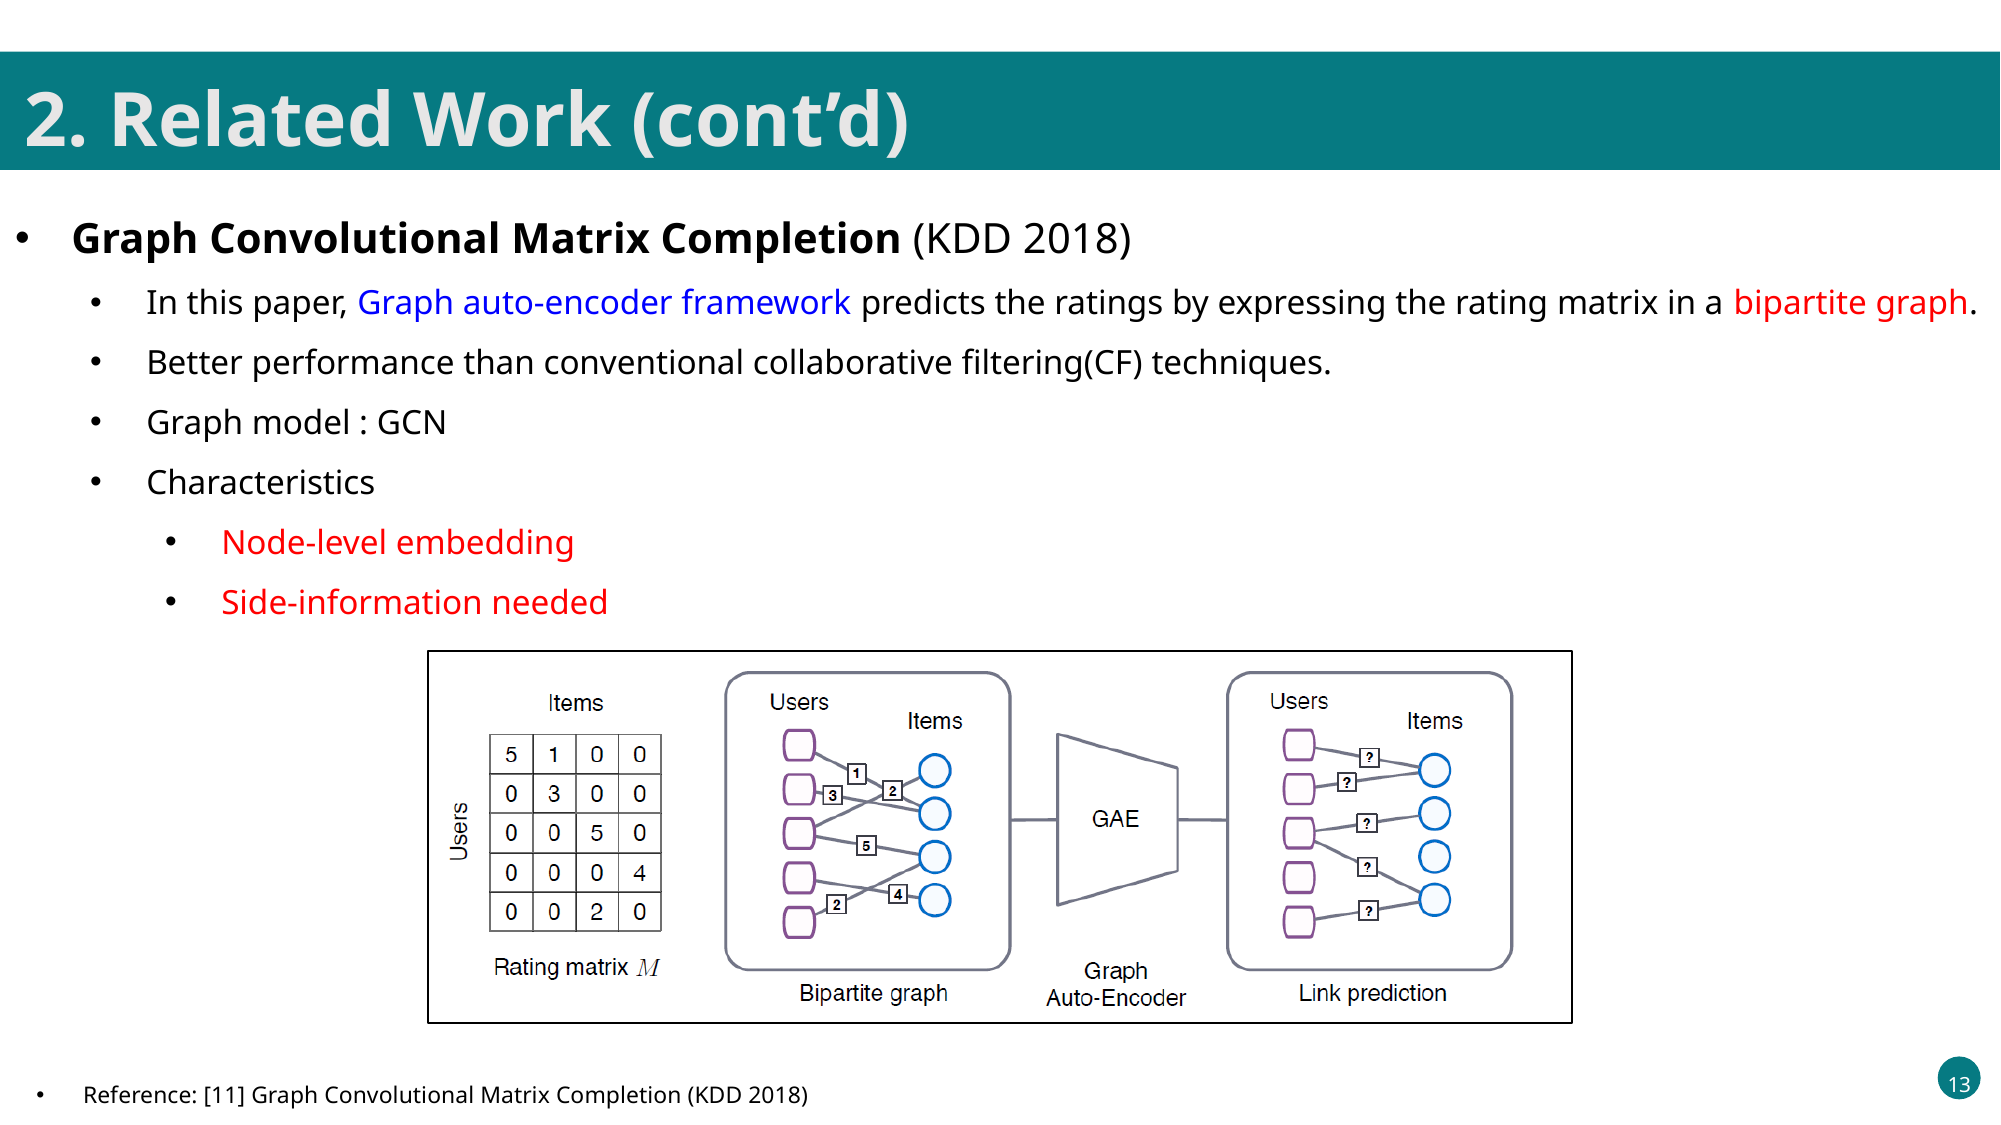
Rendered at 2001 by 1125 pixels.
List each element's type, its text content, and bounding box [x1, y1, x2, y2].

picture [428, 652, 1572, 1023]
text_box 2. Related Work (cont’d) [10, 19, 2000, 169]
text_box Graph Convolutional Matrix Completion (KDD 2018) In this paper, Graph auto-encoder framework predicts the ratings by expressing the rating matrix in a bipartite graph. Better performance than conventional collaborative filtering(CF) techniques. Graph model : GCN Characteristics Node-level embedding Side-information needed [0, 179, 2000, 1125]
text_box [0, 51, 2000, 171]
text_box Reference: [11] Graph Convolutional Matrix Completion (KDD 2018) [21, 1073, 1387, 1116]
